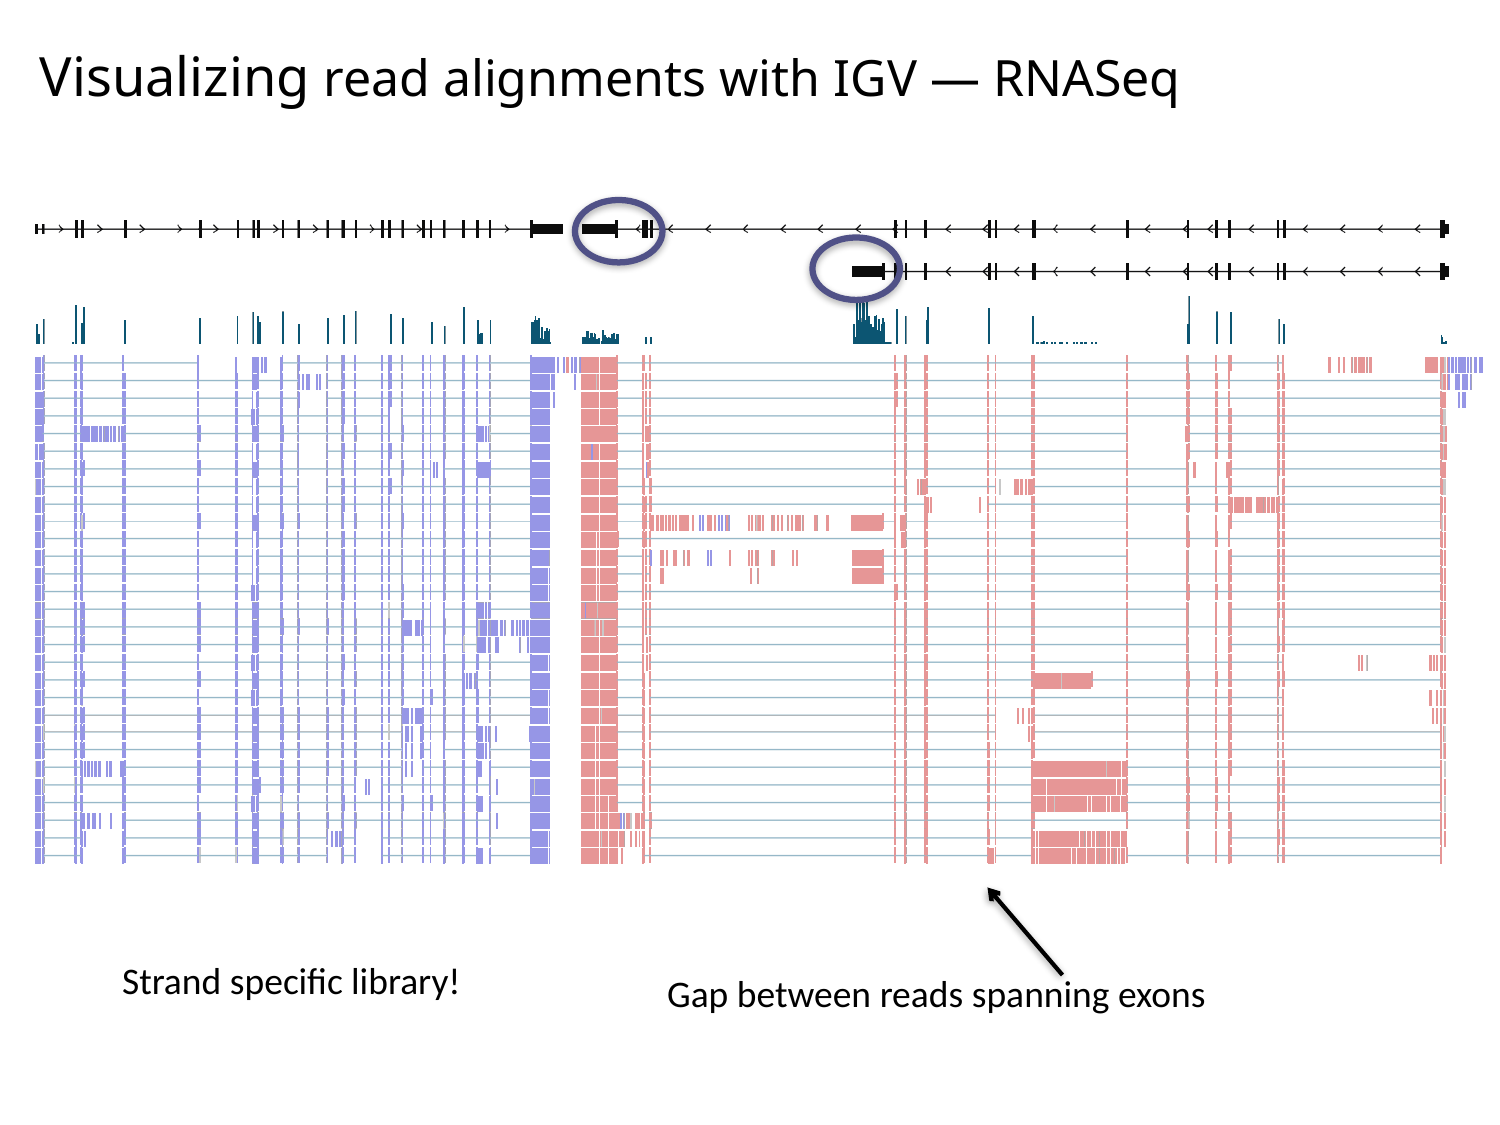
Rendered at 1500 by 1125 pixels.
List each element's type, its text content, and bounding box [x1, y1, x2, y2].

text_box Gap between reads spanning exons [652, 962, 1222, 1023]
text_box Visualizing read alignments with IGV — RNASeq [24, 37, 1500, 113]
text_box Strand specific library! [107, 949, 477, 1010]
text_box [980, 893, 1069, 969]
picture [0, 199, 1500, 875]
